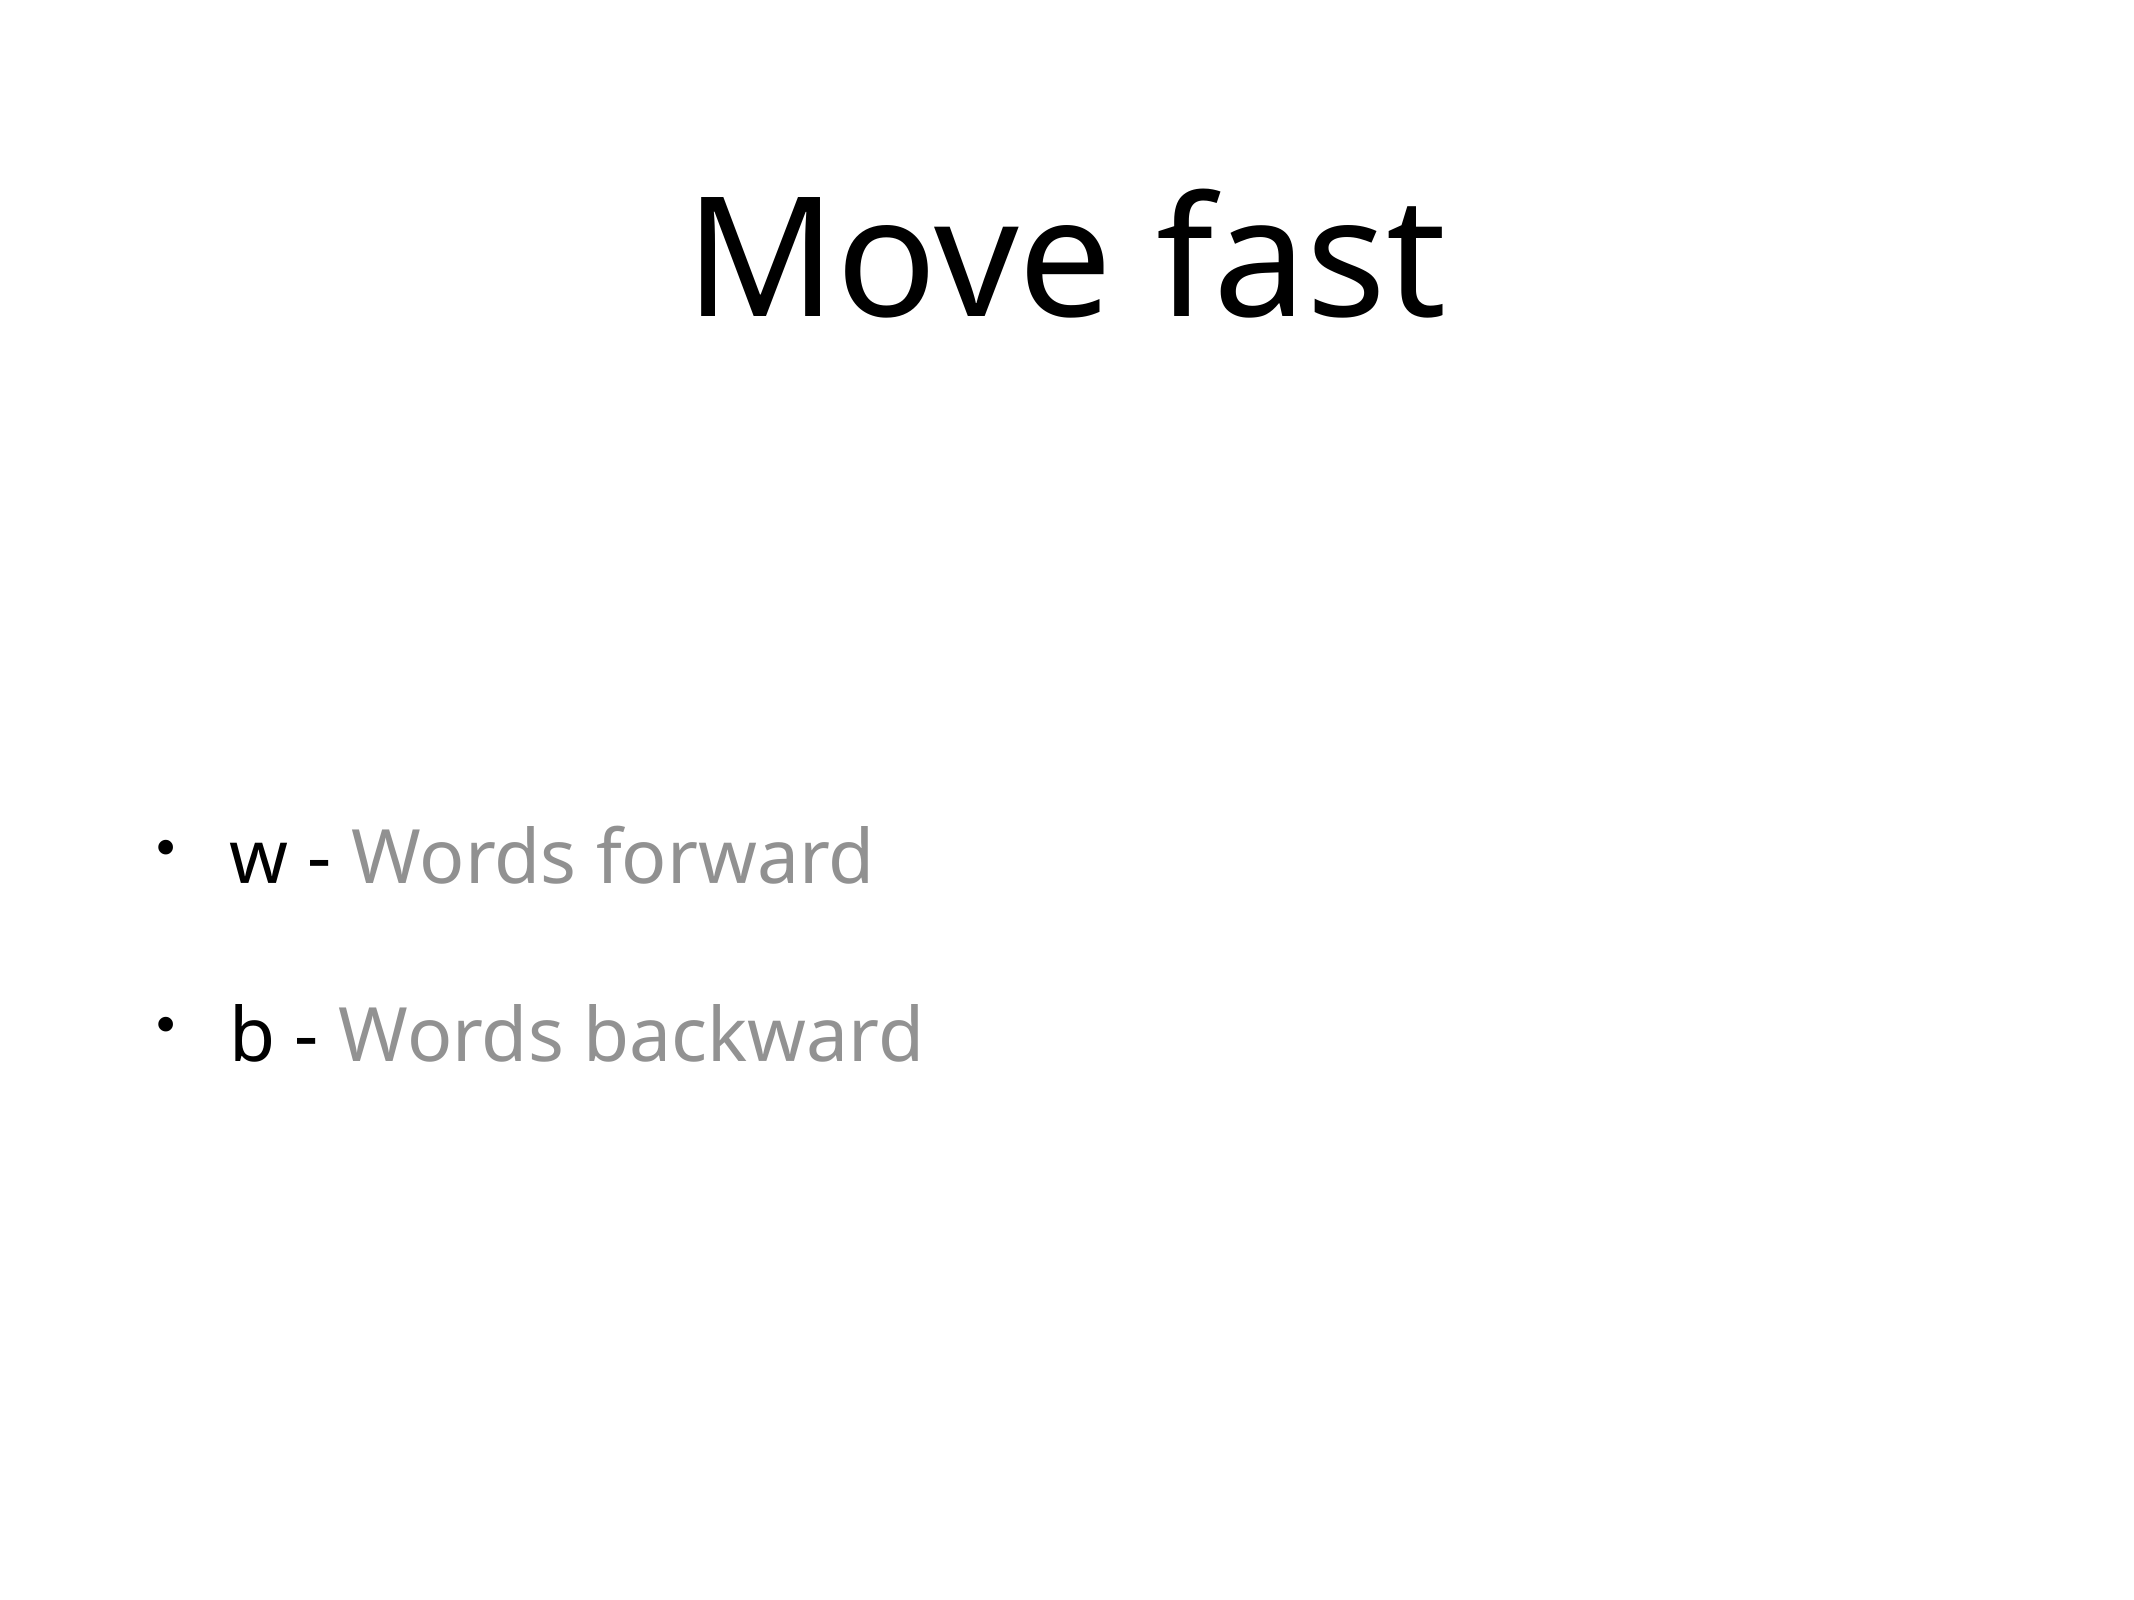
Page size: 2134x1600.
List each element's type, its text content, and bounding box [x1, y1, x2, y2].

list w - Words forward b - Words backward [155, 426, 1978, 1459]
title Move fast [155, 72, 1978, 426]
